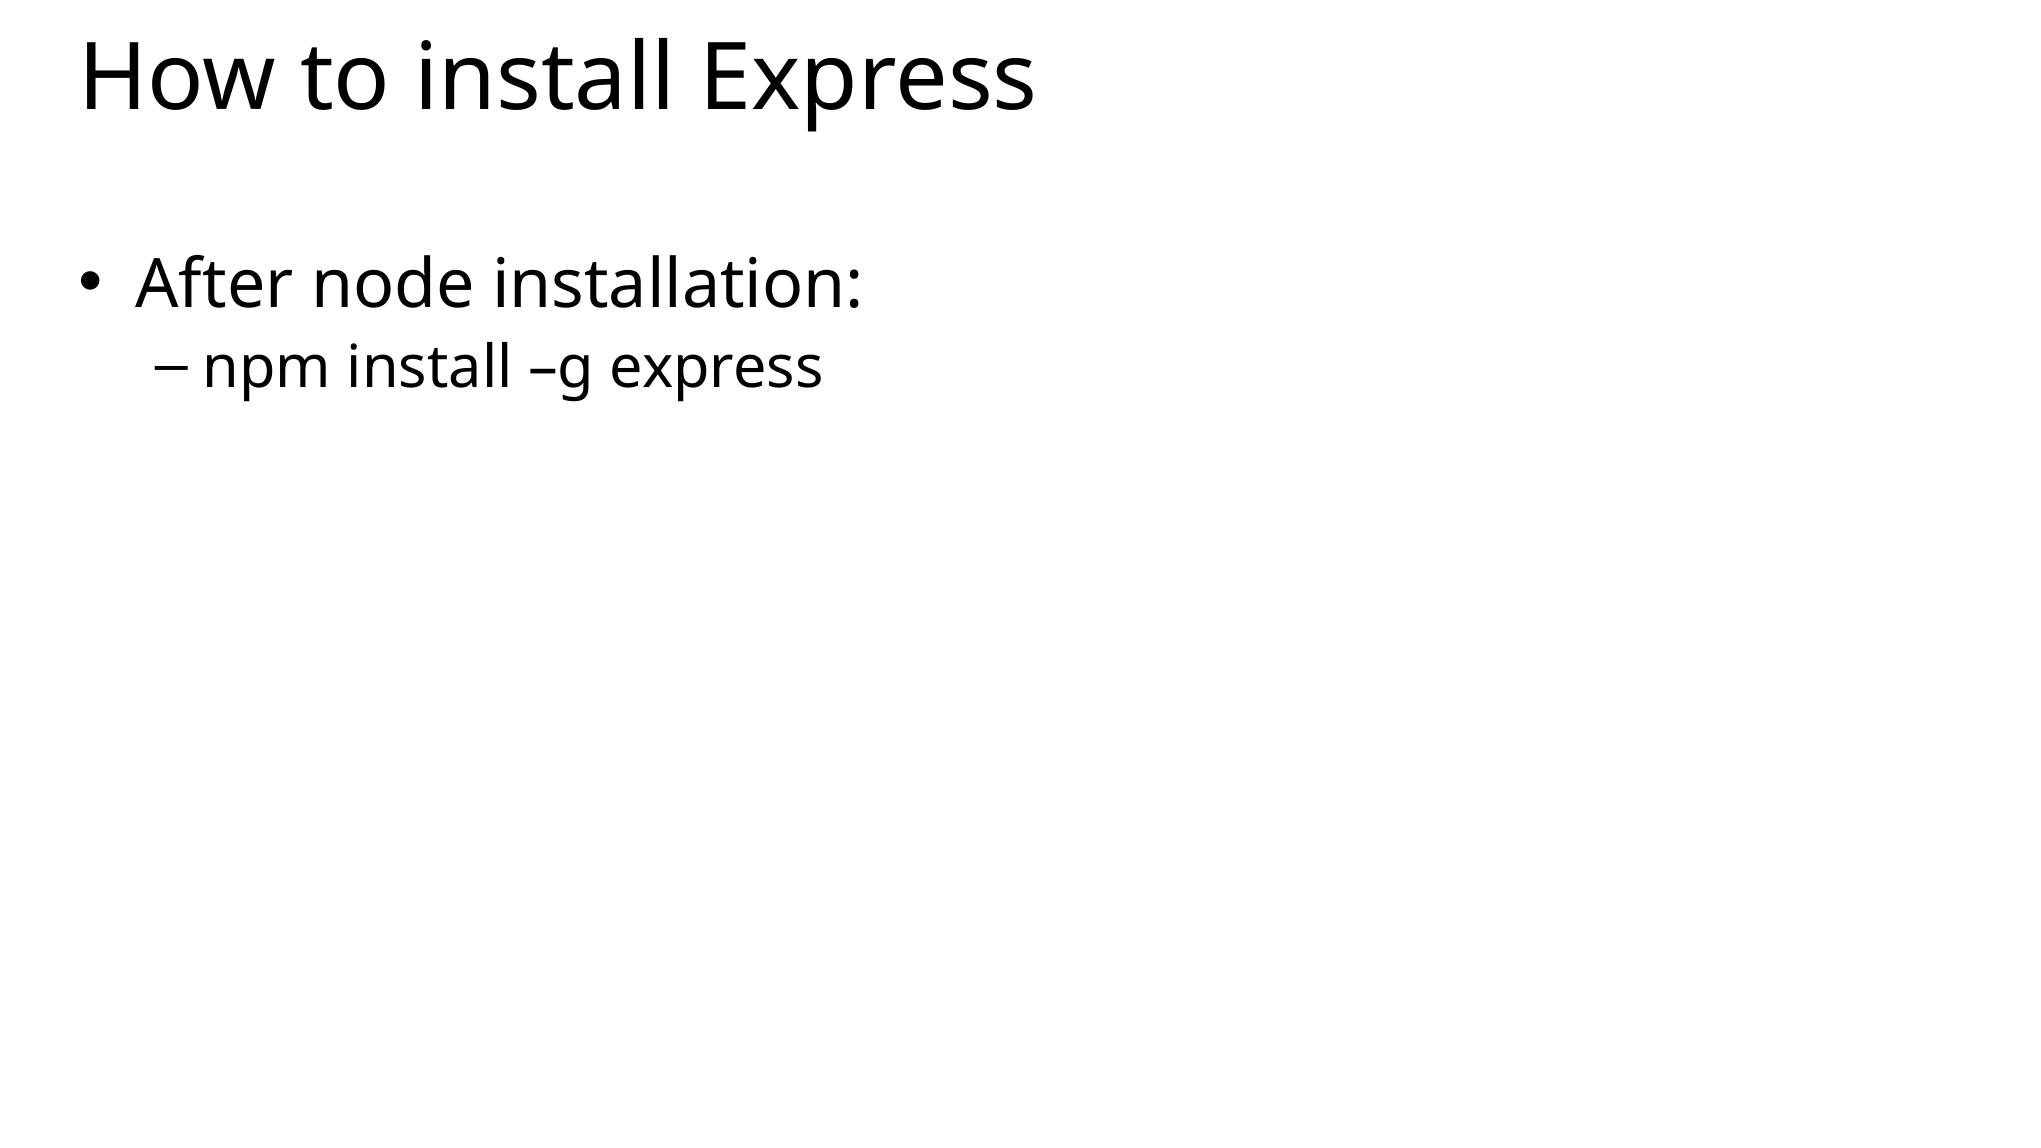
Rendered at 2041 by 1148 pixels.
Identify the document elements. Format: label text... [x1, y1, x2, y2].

title How to install Express [63, 30, 1992, 209]
list After node installation: npm install –g express [63, 232, 1992, 1118]
